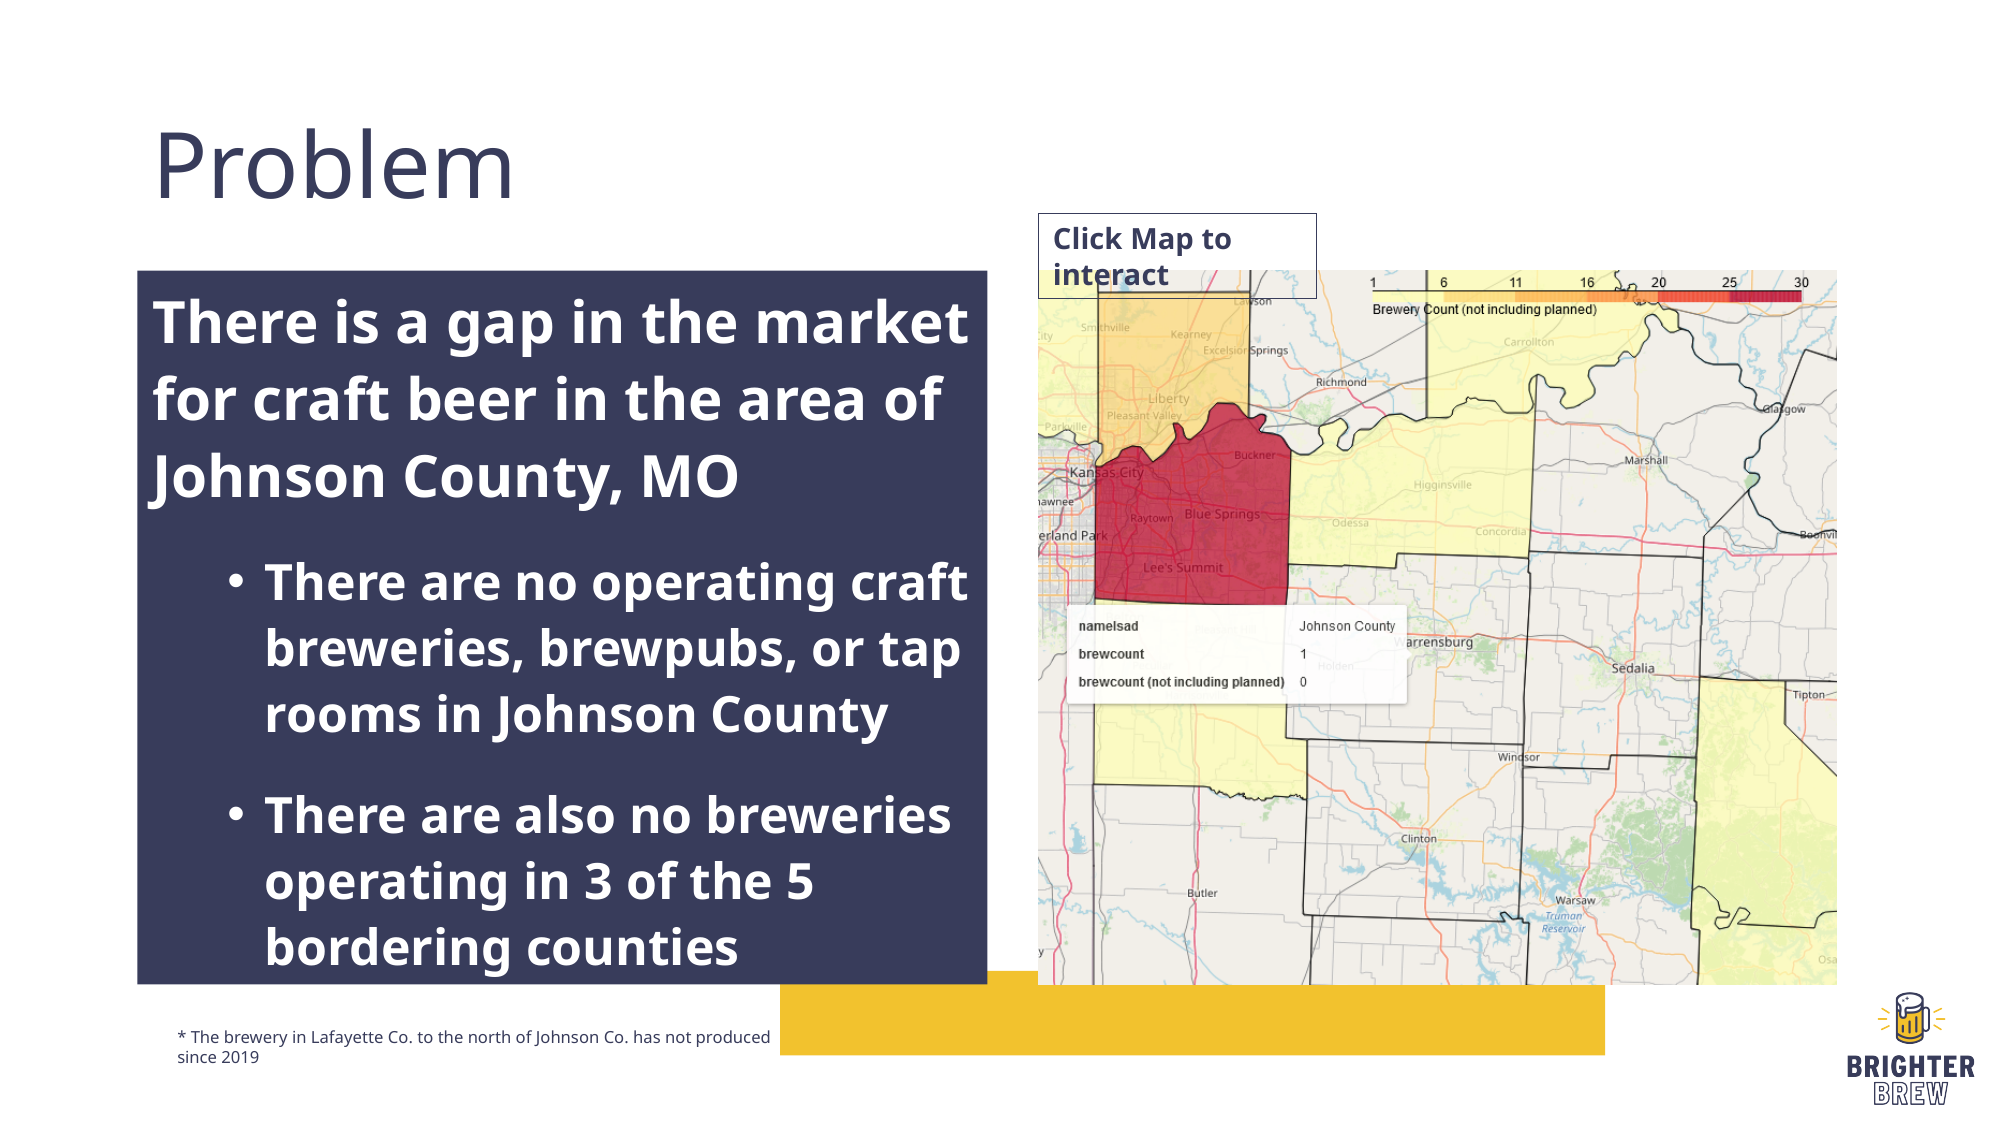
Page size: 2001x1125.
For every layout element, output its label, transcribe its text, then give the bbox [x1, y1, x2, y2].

title Problem [137, 59, 1863, 278]
picture [1842, 987, 1980, 1110]
text_box Click Map to interact [1038, 213, 1317, 270]
text_box * The brewery in Lafayette Co. to the north of Johnson Co. has not produced since 2019 [162, 1019, 789, 1075]
list There is a gap in the market for craft beer in the area of Johnson County, MO There are no operating craft breweries, brewpubs, or tap rooms in Johnson County There are also no breweries operating in 3 of the 5 bordering counties [137, 270, 988, 985]
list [1038, 270, 1837, 985]
